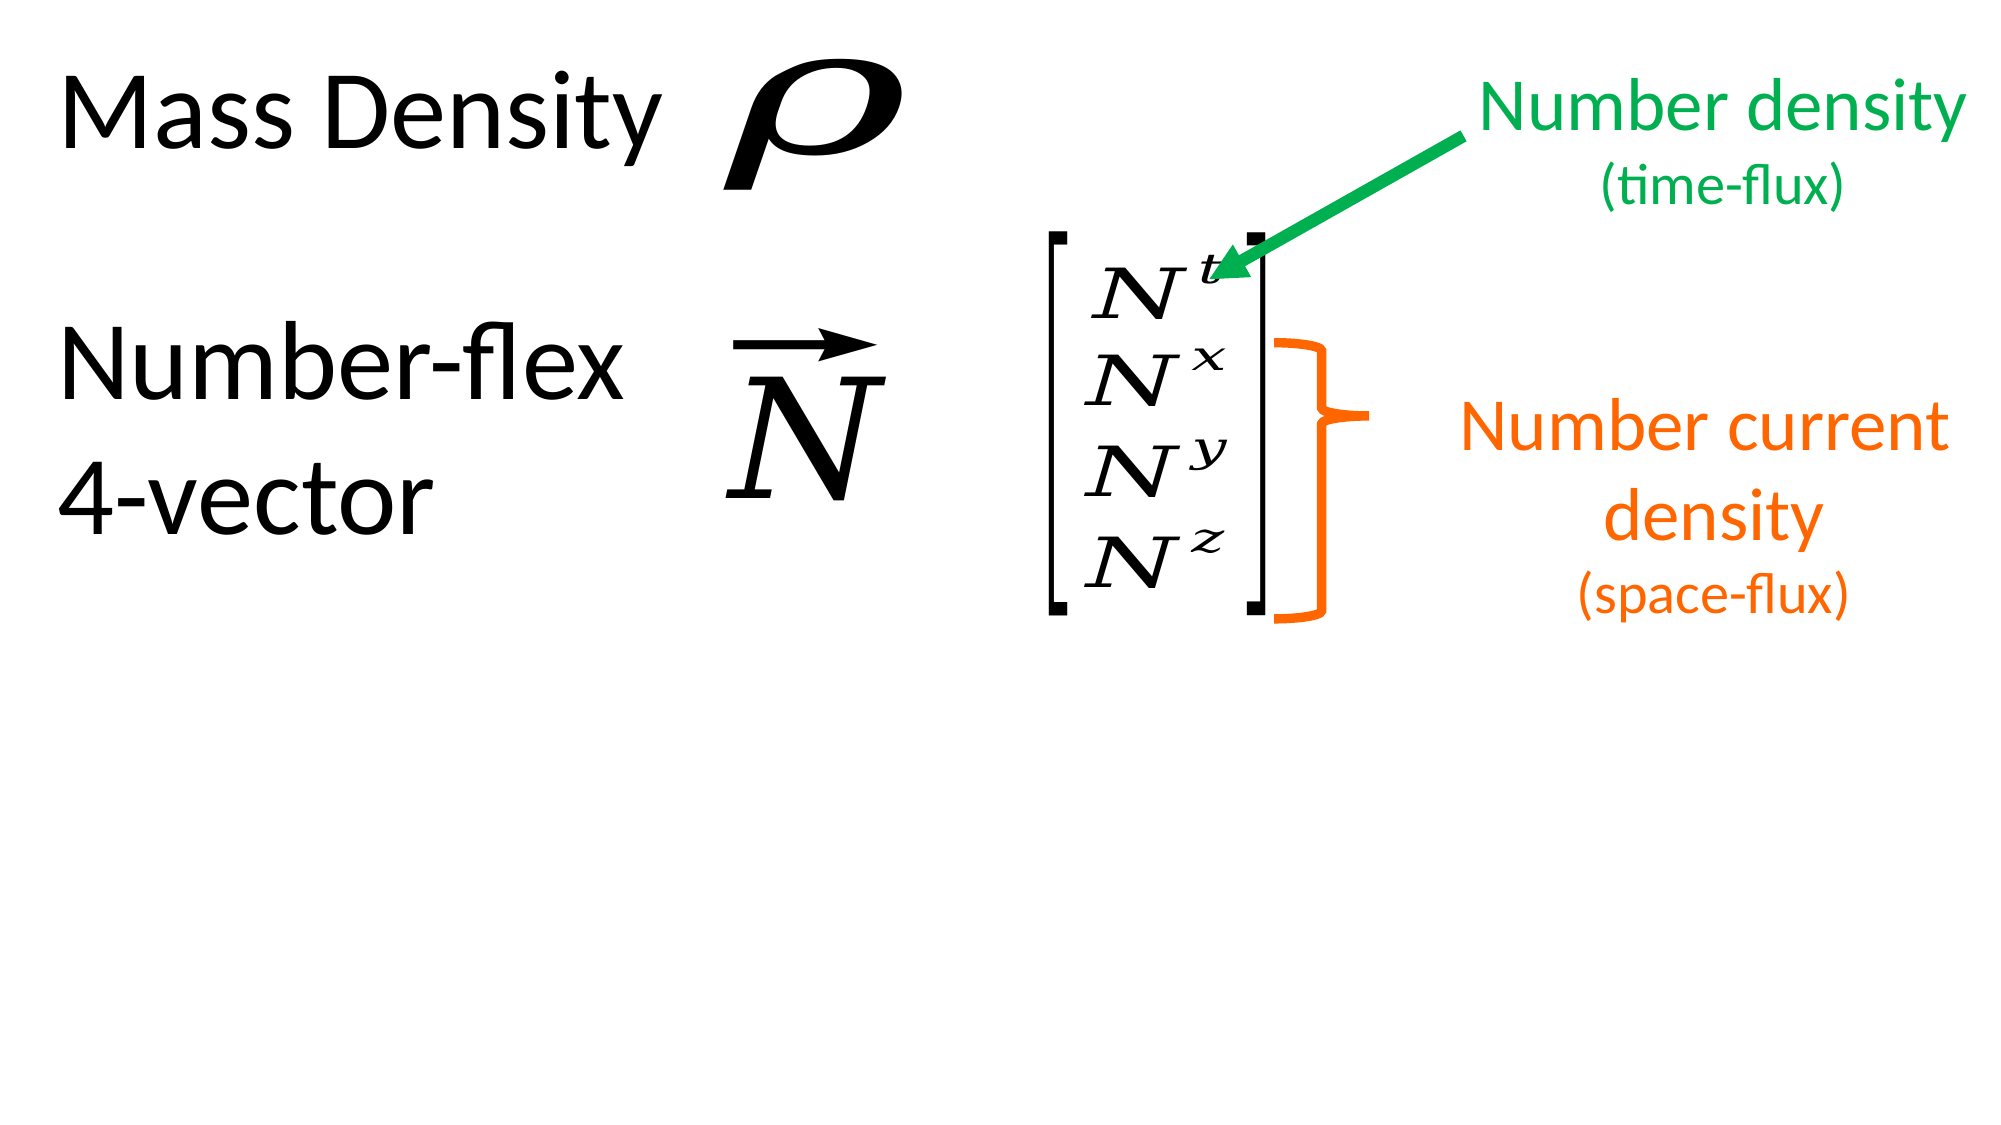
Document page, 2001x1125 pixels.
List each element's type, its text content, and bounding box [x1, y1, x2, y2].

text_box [42, 0, 926, 195]
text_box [1209, 48, 1986, 280]
text_box Number-flex 4-vector [42, 279, 686, 564]
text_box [1274, 342, 1986, 646]
